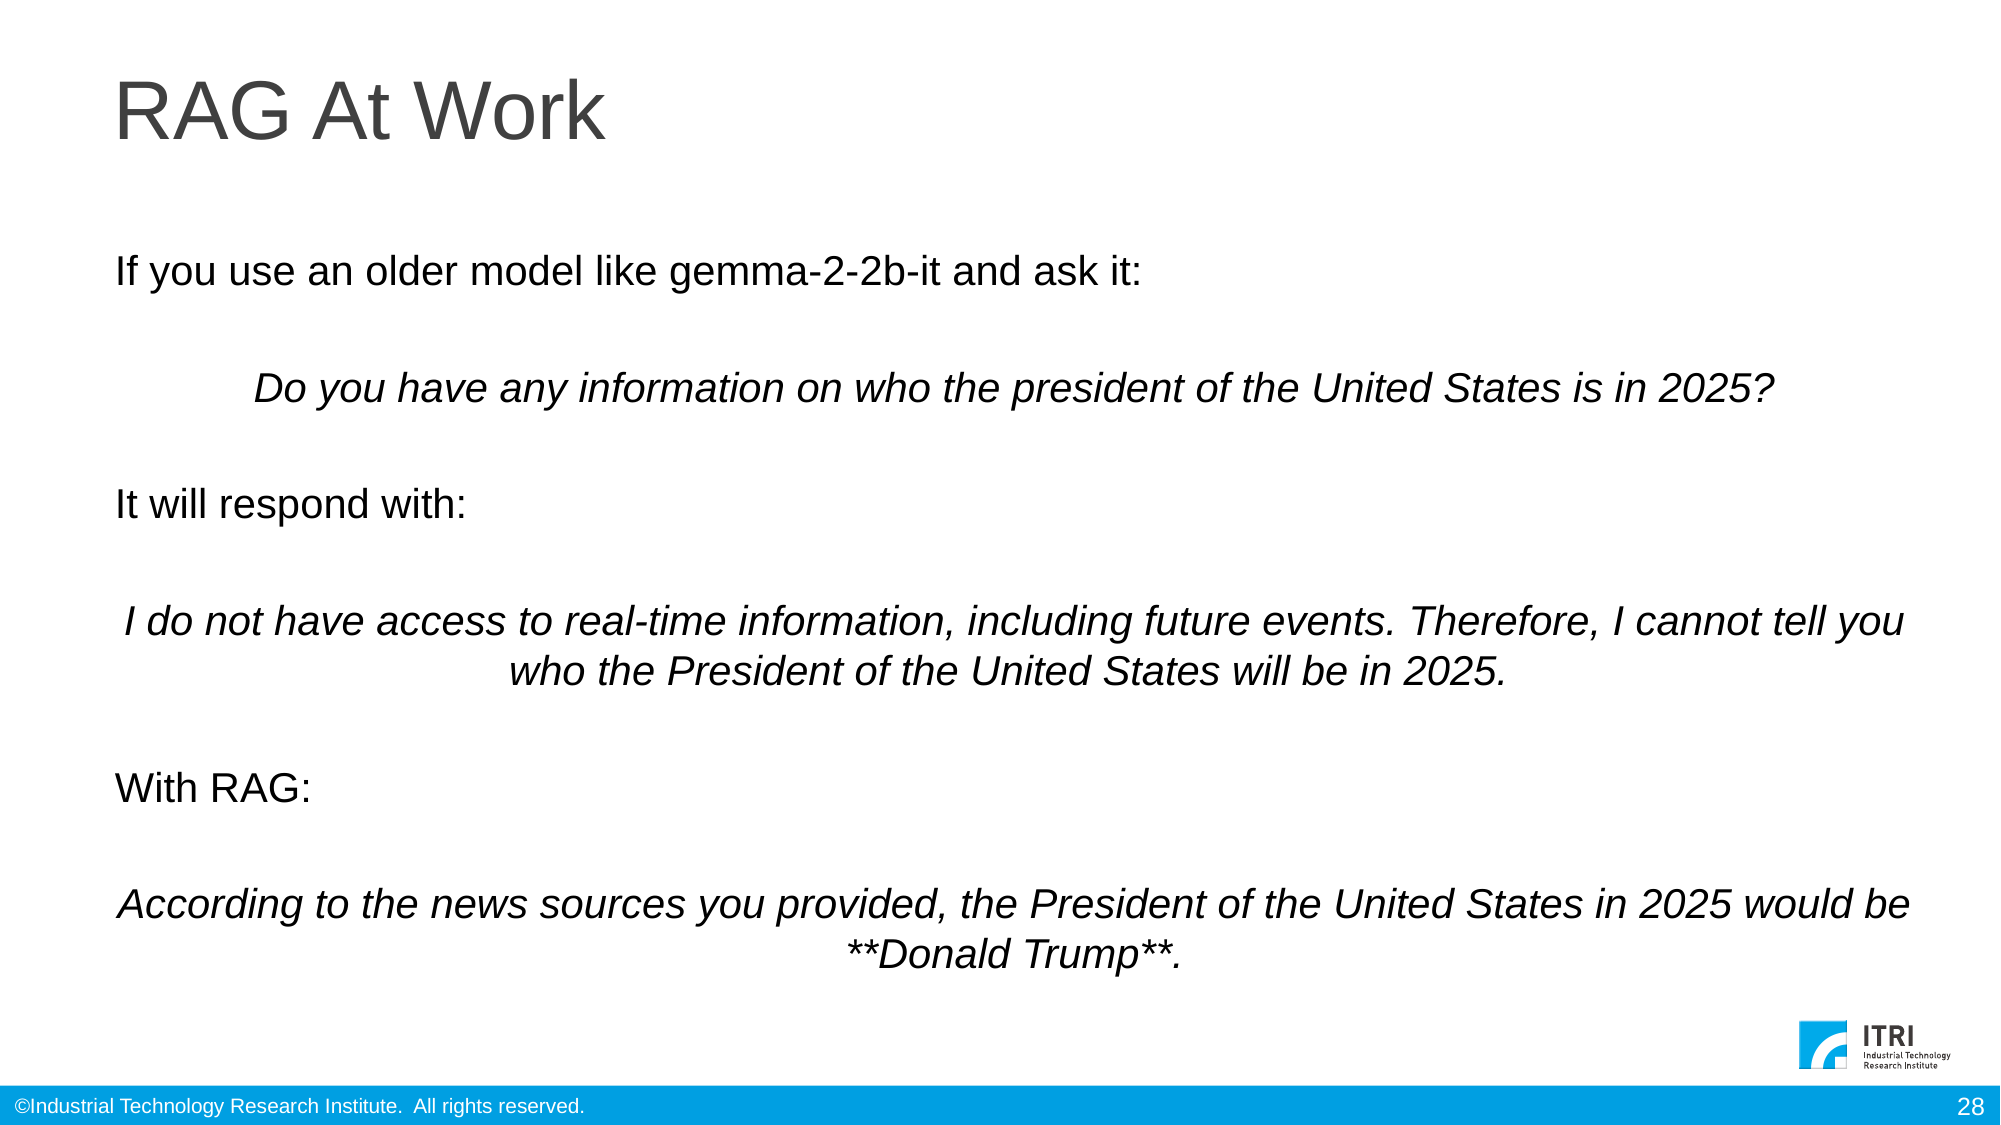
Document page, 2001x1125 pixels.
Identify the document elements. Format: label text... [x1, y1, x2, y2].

list If you use an older model like gemma-2-2b-it and ask it: Do you have any information on who the president of the United States is in 2025? It will respond with: I do not have access to real-time information, including future events. Therefore, I cannot tell you who the President of the United States will be in 2025. With RAG: According to the news sources you provided, the President of the United States in 2025 would be **Donald Trump**. [99, 236, 1930, 1017]
title RAG At Work [98, 48, 1930, 198]
slide_number 28 [1874, 1085, 2000, 1125]
